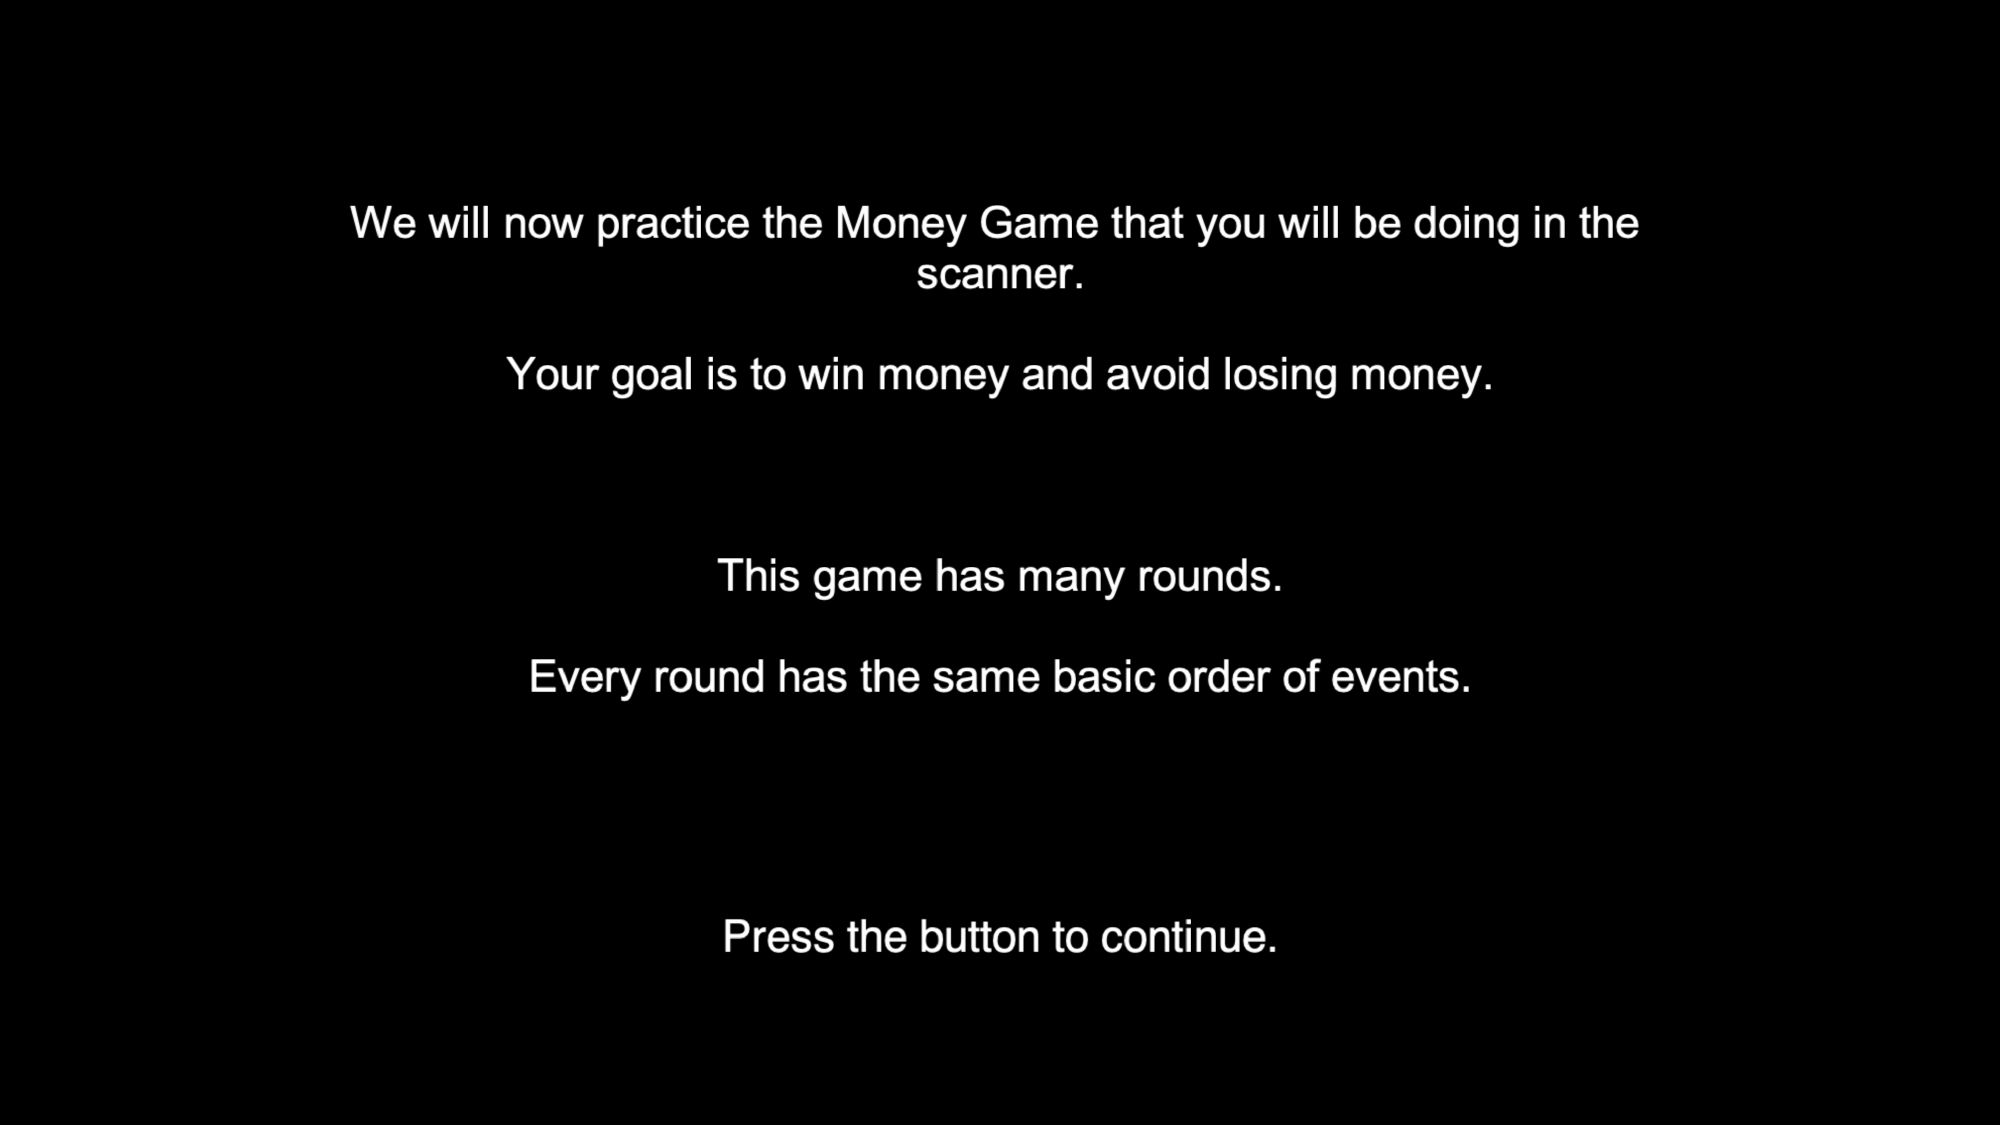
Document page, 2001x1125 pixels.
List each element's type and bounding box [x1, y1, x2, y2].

list [129, 0, 1871, 1125]
